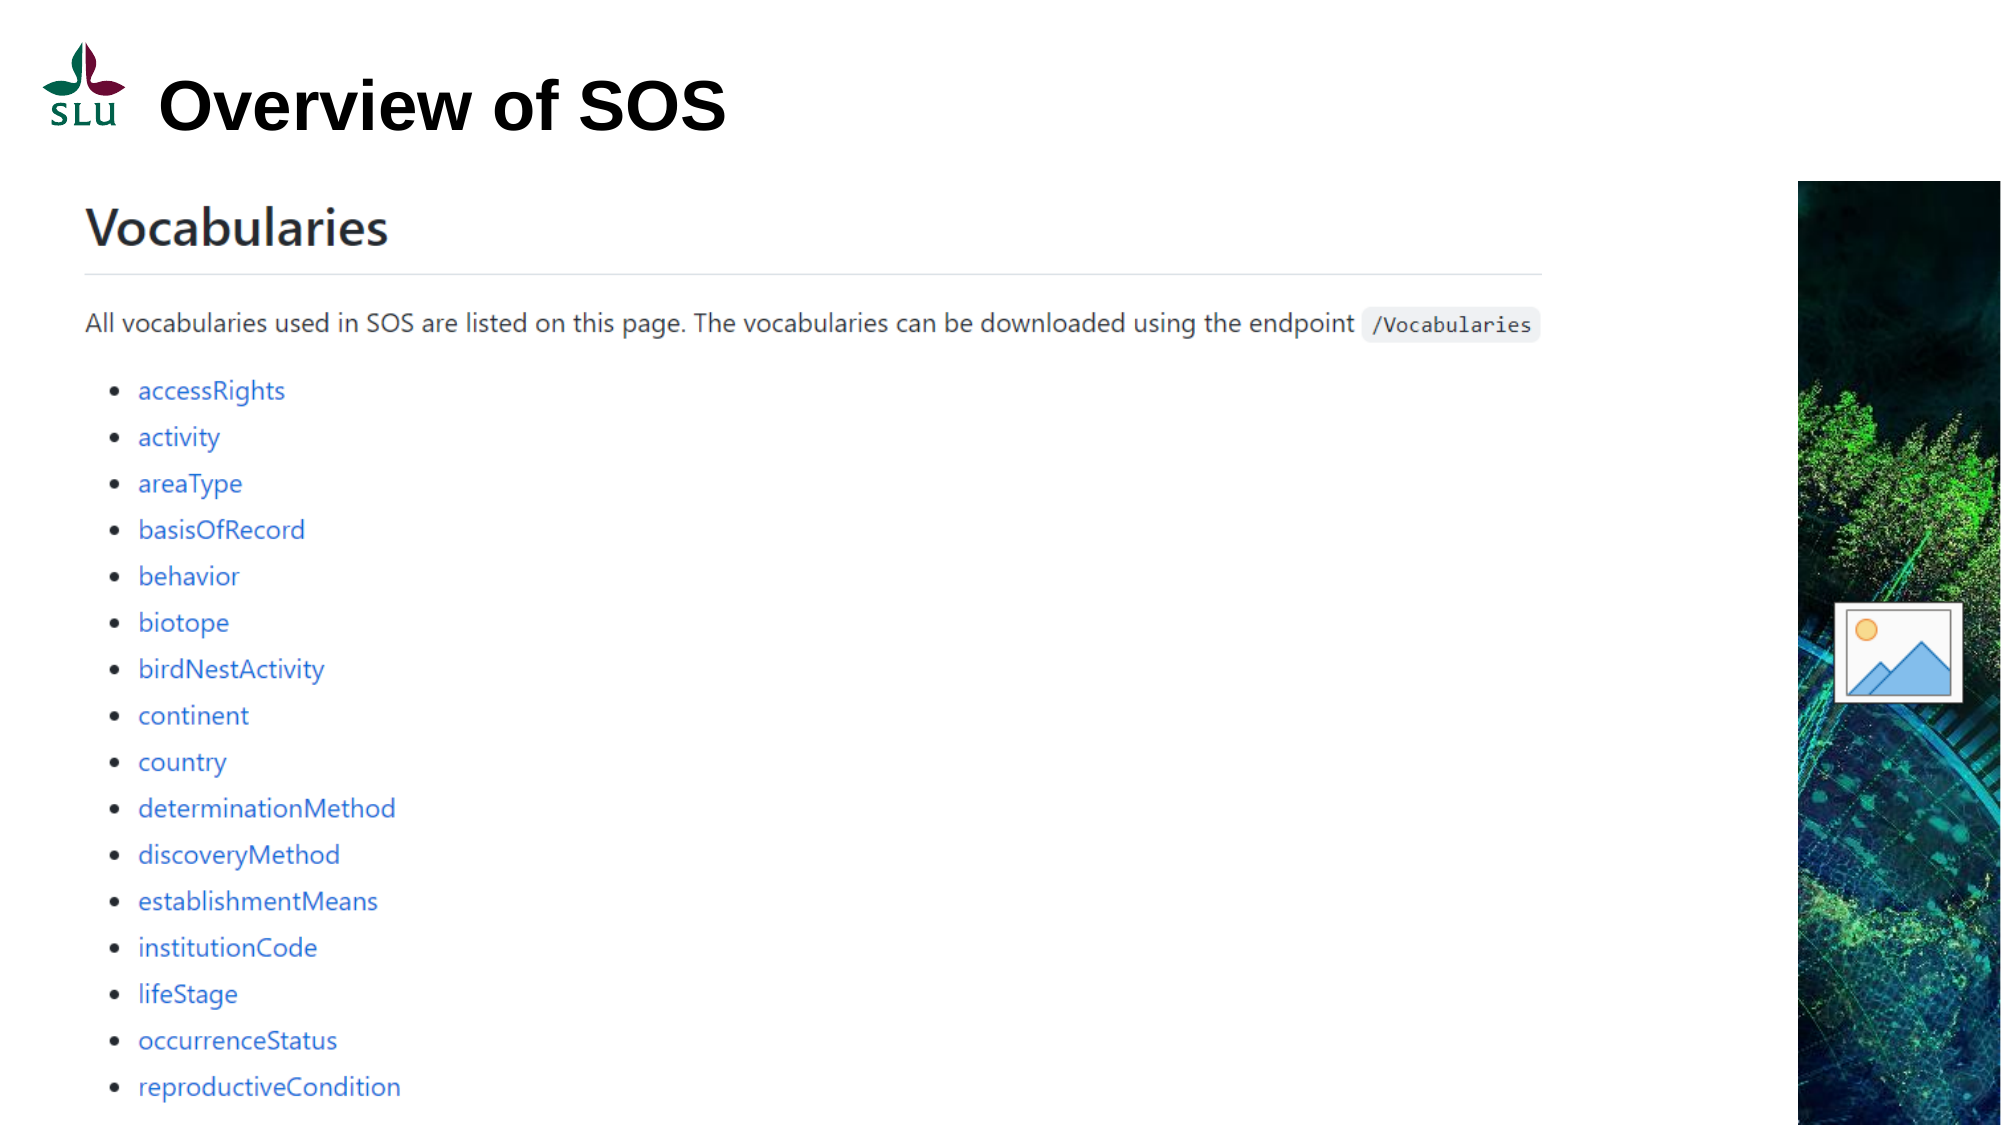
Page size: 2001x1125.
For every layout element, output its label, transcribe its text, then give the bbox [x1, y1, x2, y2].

title Overview of SOS [158, 0, 1777, 145]
picture [1797, 181, 2001, 1125]
picture [41, 181, 1542, 1112]
